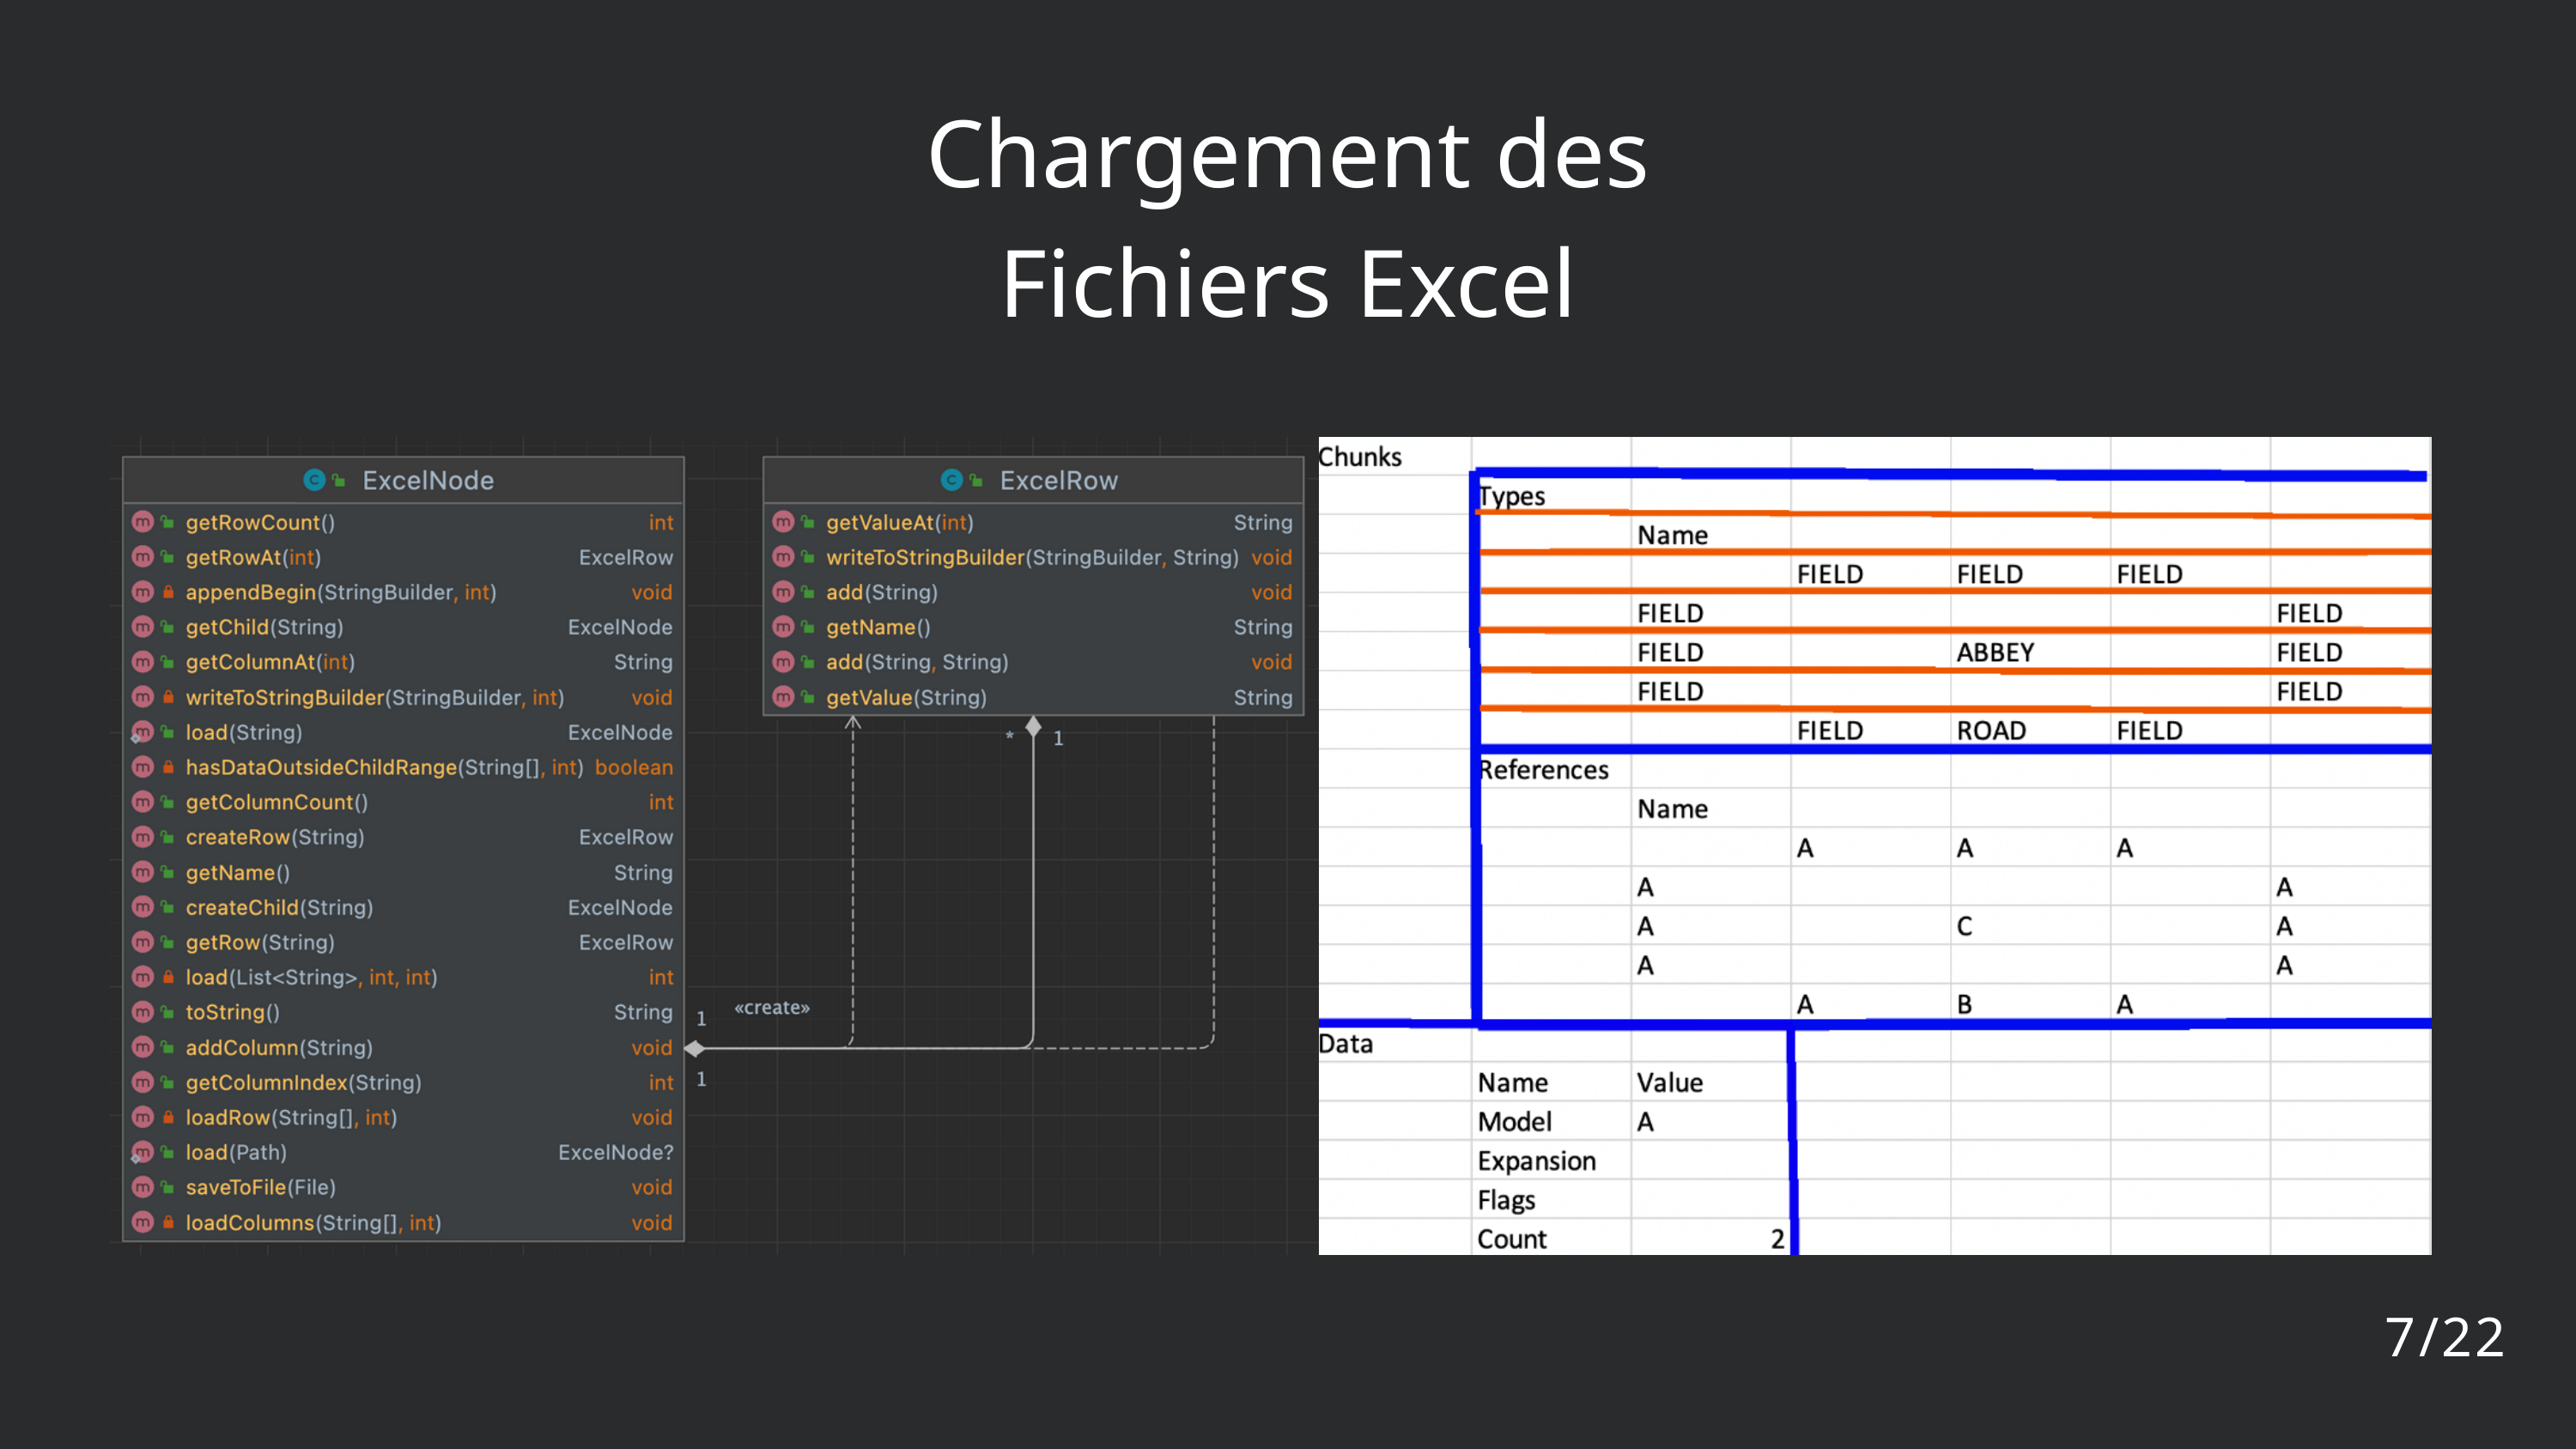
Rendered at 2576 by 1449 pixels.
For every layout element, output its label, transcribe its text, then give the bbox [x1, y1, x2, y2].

text_box 7/22 [1923, 1297, 2506, 1368]
picture [110, 437, 2432, 1255]
text_box Chargement des Fichiers Excel [817, 76, 1759, 336]
